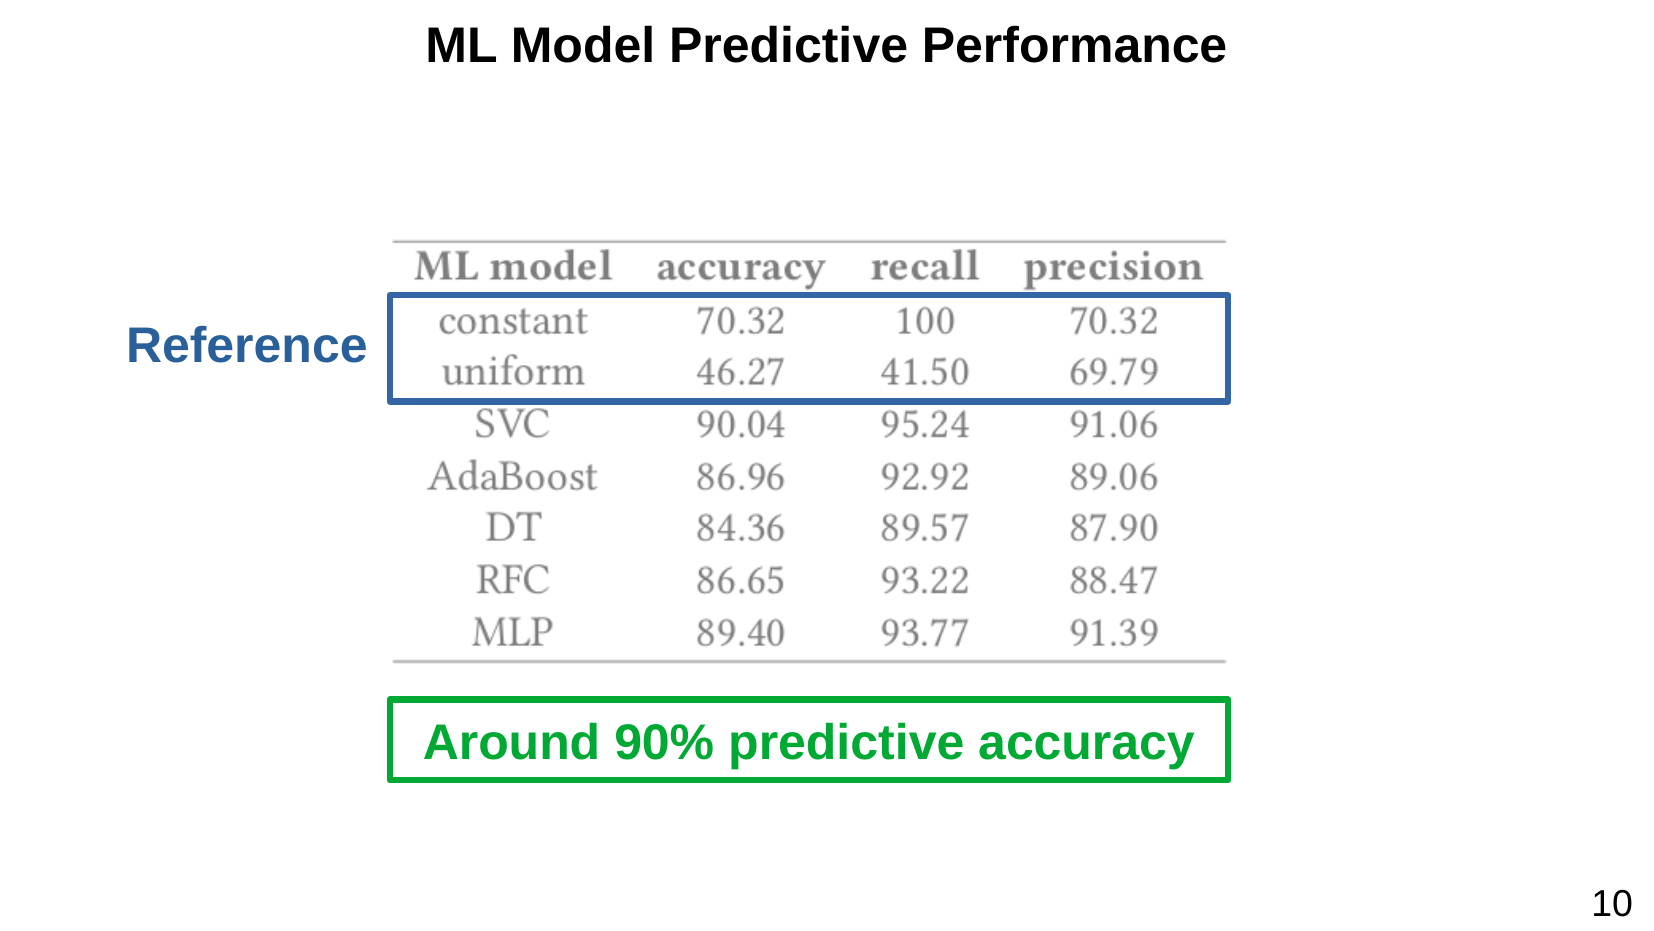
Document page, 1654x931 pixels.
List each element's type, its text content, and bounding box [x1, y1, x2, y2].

text_box Around 90% predictive accuracy [389, 699, 1229, 781]
picture [375, 224, 1253, 673]
text_box ML Model Predictive Performance [0, 5, 1654, 80]
text_box 10 [1570, 871, 1654, 931]
text_box Reference [106, 305, 370, 380]
